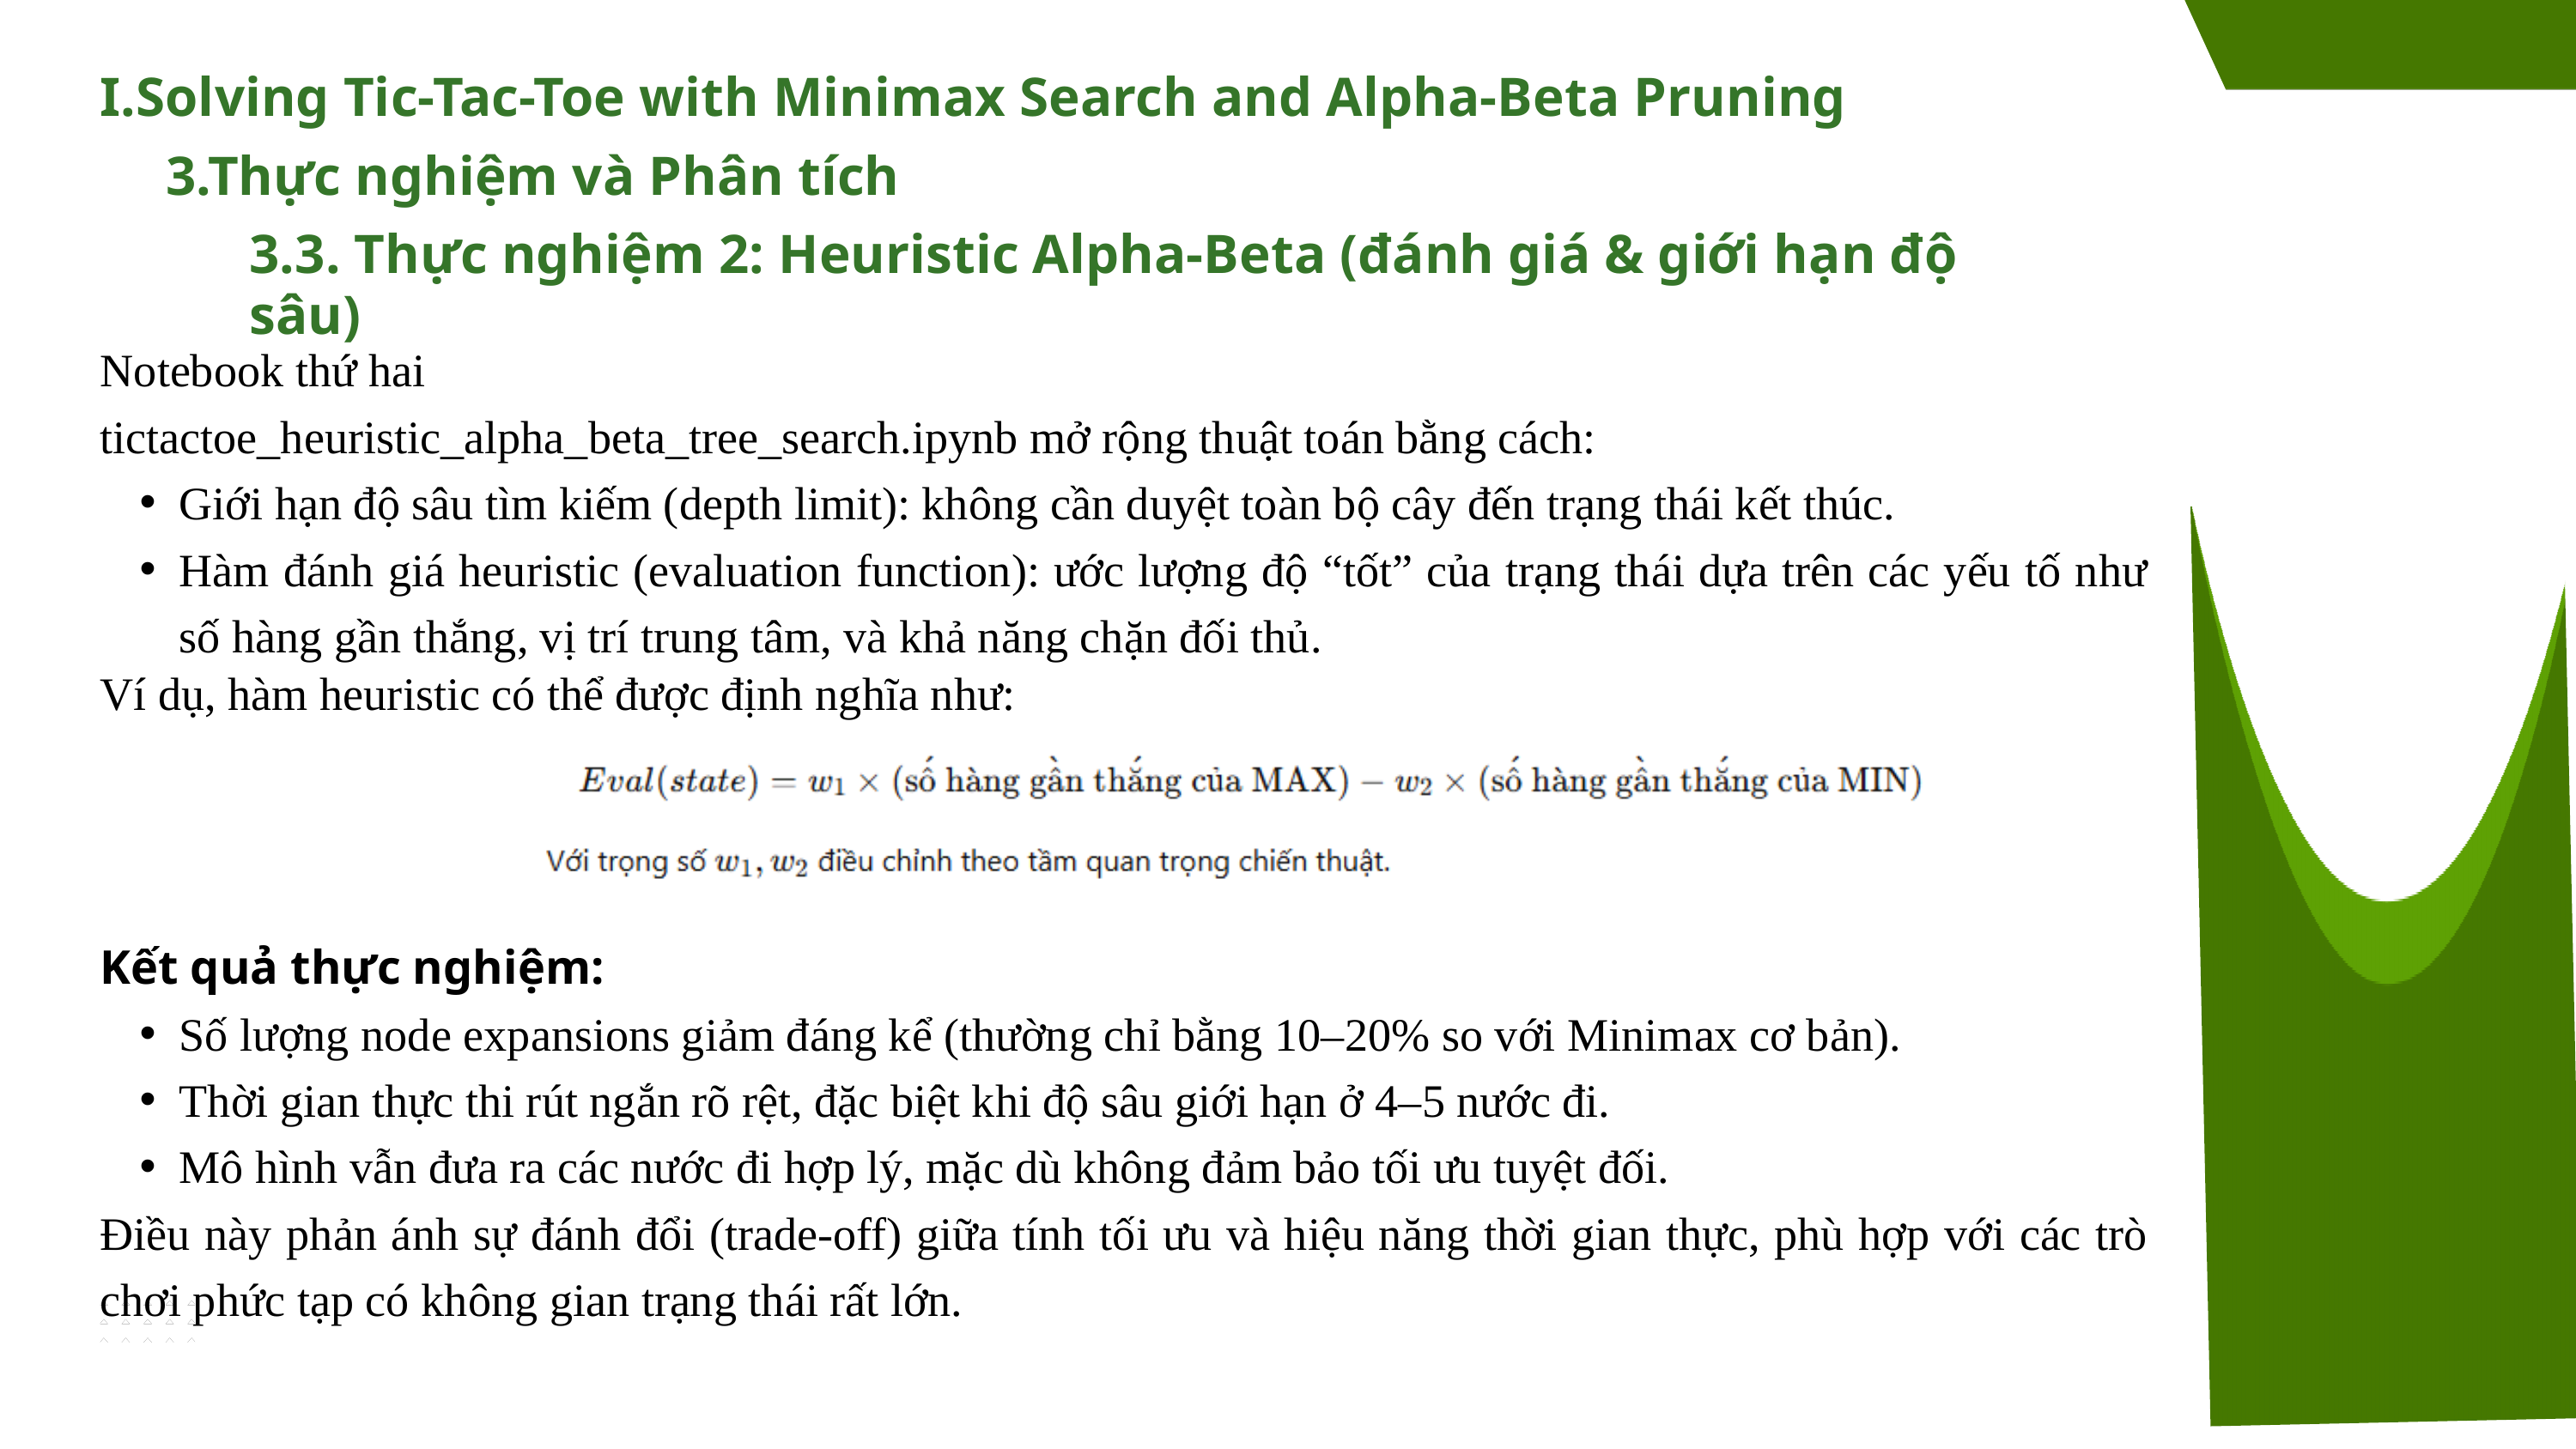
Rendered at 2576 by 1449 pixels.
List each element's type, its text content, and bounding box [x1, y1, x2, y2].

text_box I.Solving Tic-Tac-Toe with Minimax Search and Alpha-Beta Pruning [100, 65, 1947, 187]
text_box 3.3. Thực nghiệm 2: Heuristic Alpha-Beta (đánh giá & giới hạn độ sâu) [249, 223, 2032, 406]
text_box [492, 786, 2084, 905]
text_box Ví dụ, hàm heuristic có thể được định nghĩa như: [100, 652, 2106, 786]
text_box Kết quả thực nghiệm: Số lượng node expansions giảm đáng kể (thường chỉ bằng 10–20% so với Minimax cơ bản). Thời gian thực thi rút ngắn rõ rệt, đặc biệt khi độ sâu giới hạn ở 4–5 nước đi. Mô hình vẫn đưa ra các nước đi hợp lý, mặc dù không đảm bảo tối ưu tuyệt đối. Điều này phản ánh sự đánh đổi (trade-off) giữa tính tối ưu và hiệu năng thời gian thực, phù hợp với các trò chơi phức tạp có không gian trạng thái rất lớn. [100, 927, 2151, 1393]
text_box Notebook thứ hai tictactoe_heuristic_alpha_beta_tree_search.ipynb mở rộng thuật toán bằng cách: Giới hạn độ sâu tìm kiếm (depth limit): không cần duyệt toàn bộ cây đến trạng thái kết thúc. Hàm đánh giá heuristic (evaluation function): ước lượng độ “tốt” của trạng thái dựa trên các yếu tố như số hàng gần thắng, vị trí trung tâm, và khả năng chặn đối thủ. [100, 330, 2151, 729]
text_box [2190, 498, 2576, 1427]
text_box 3.Thực nghiệm và Phân tích [166, 187, 1066, 206]
text_box [2184, 0, 2576, 405]
